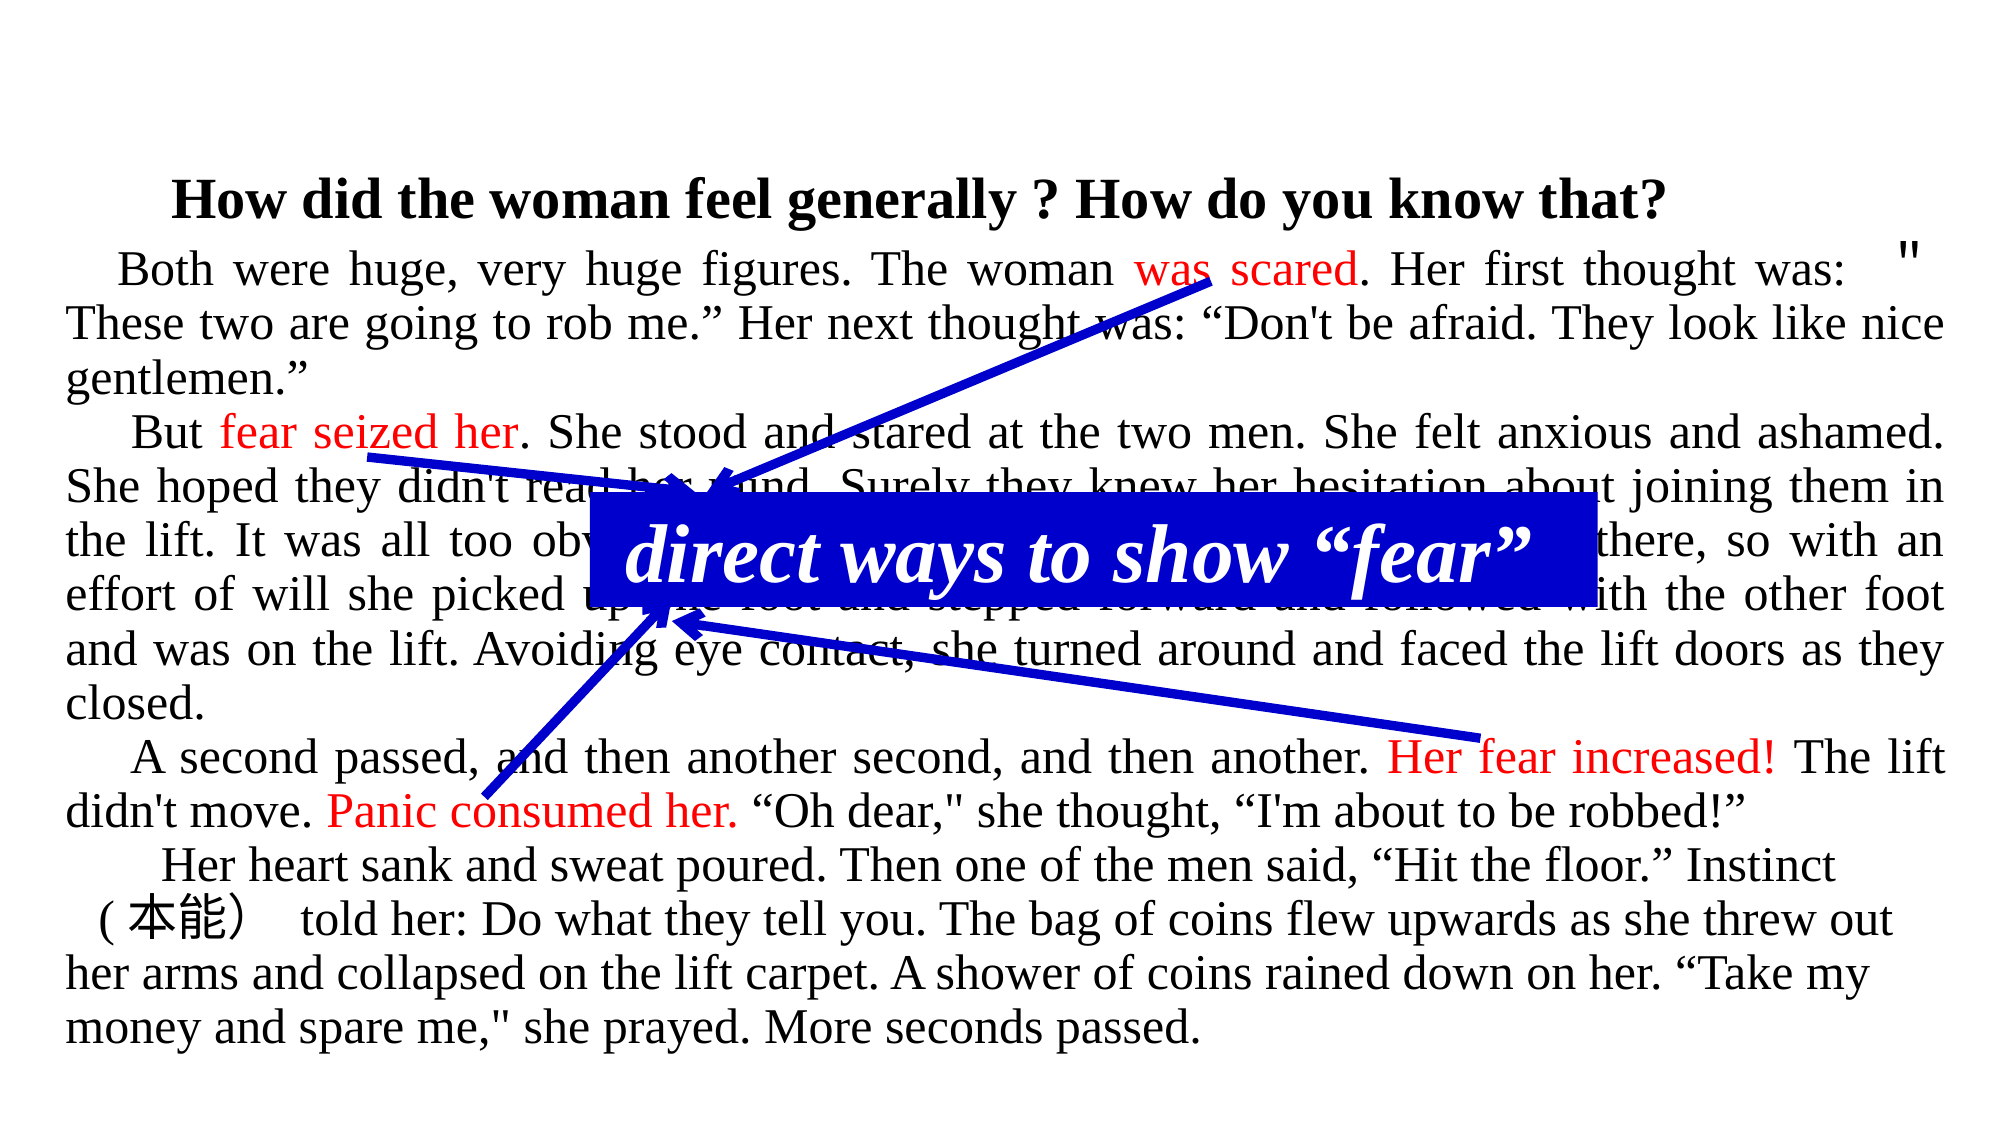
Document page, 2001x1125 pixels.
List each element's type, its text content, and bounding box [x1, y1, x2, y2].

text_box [671, 620, 1481, 739]
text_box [366, 456, 696, 493]
text_box Both were huge, very huge figures. The woman was scared. Her first thought was: ＂These two are going to rob me.” Her next thought was: “Don't be afraid. They look like nice gentlemen.” But fear seized her. She stood and stared at the two men. She felt anxious and ashamed. She hoped they didn't read her mind. Surely they knew her hesitation about joining them in the lift. It was all too obvious. Her face was red. She couldn't just stand there, so with an effort of will she picked up one foot and stepped forward and followed with the other foot and was on the lift. Avoiding eye contact, she turned around and faced the lift doors as they closed. A second passed, and then another second, and then another. Her fear increased! The lift didn't move. Panic consumed her. “Oh dear," she thought, “I'm about to be robbed!” Her heart sank and sweat poured. Then one of the men said, “Hit the floor.” Instinct (本能） told her: Do what they tell you. The bag of coins flew upwards as she threw out her arms and collapsed on the lift carpet. A shower of coins rained down on her. “Take my money and spare me," she prayed. More seconds passed. [50, 234, 1961, 1116]
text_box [706, 280, 1212, 493]
text_box direct ways to show “fear” [589, 492, 1598, 607]
text_box How did the woman feel generally ? How do you know that? [156, 152, 1727, 234]
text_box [478, 603, 678, 792]
